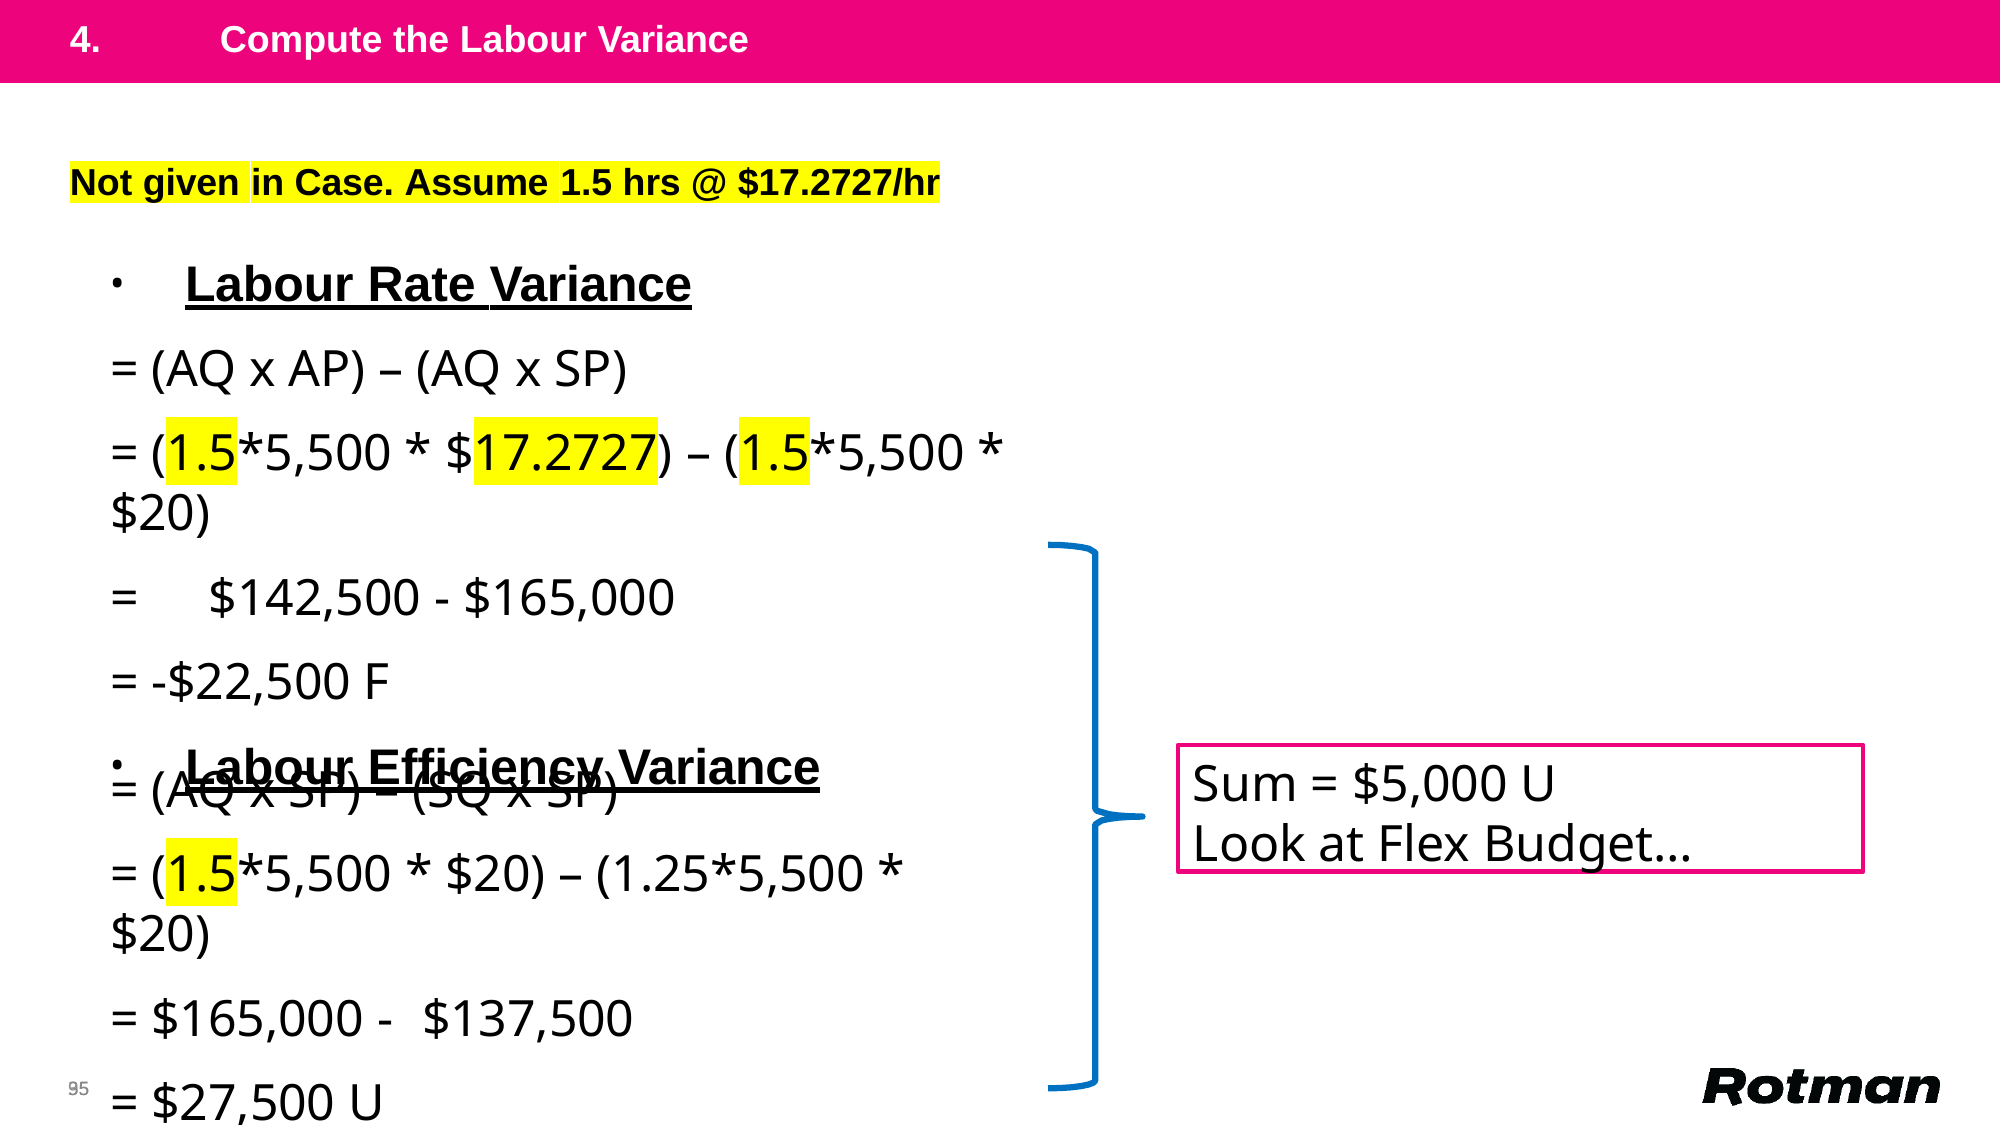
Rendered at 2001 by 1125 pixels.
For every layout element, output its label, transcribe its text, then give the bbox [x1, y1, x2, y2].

text_box Sum = $5,000 U Look at Flex Budget… [1177, 745, 1864, 872]
subtitle 4. Compute the Labour Variance [55, 0, 1630, 79]
text_box Not given in Case. Assume 1.5 hrs @ $17.2727/hr Labour Rate Variance = (AQ x AP) – (AQ x SP) = (1.5*5,500 * $17.2727) – (1.5*5,500 * $20) = $142,500 - $165,000 = -$22,500 F Labour Efficiency Variance [67, 155, 1093, 795]
text_box = (AQ x SP) – (SQ x SP) = (1.5*5,500 * $20) – (1.25*5,500 * $20) = $165,000 - $137,500 = $27,500 U [107, 730, 995, 1125]
text_box [1048, 544, 1143, 1089]
picture [1702, 1068, 1940, 1106]
slide_number 95 [39, 1070, 118, 1106]
